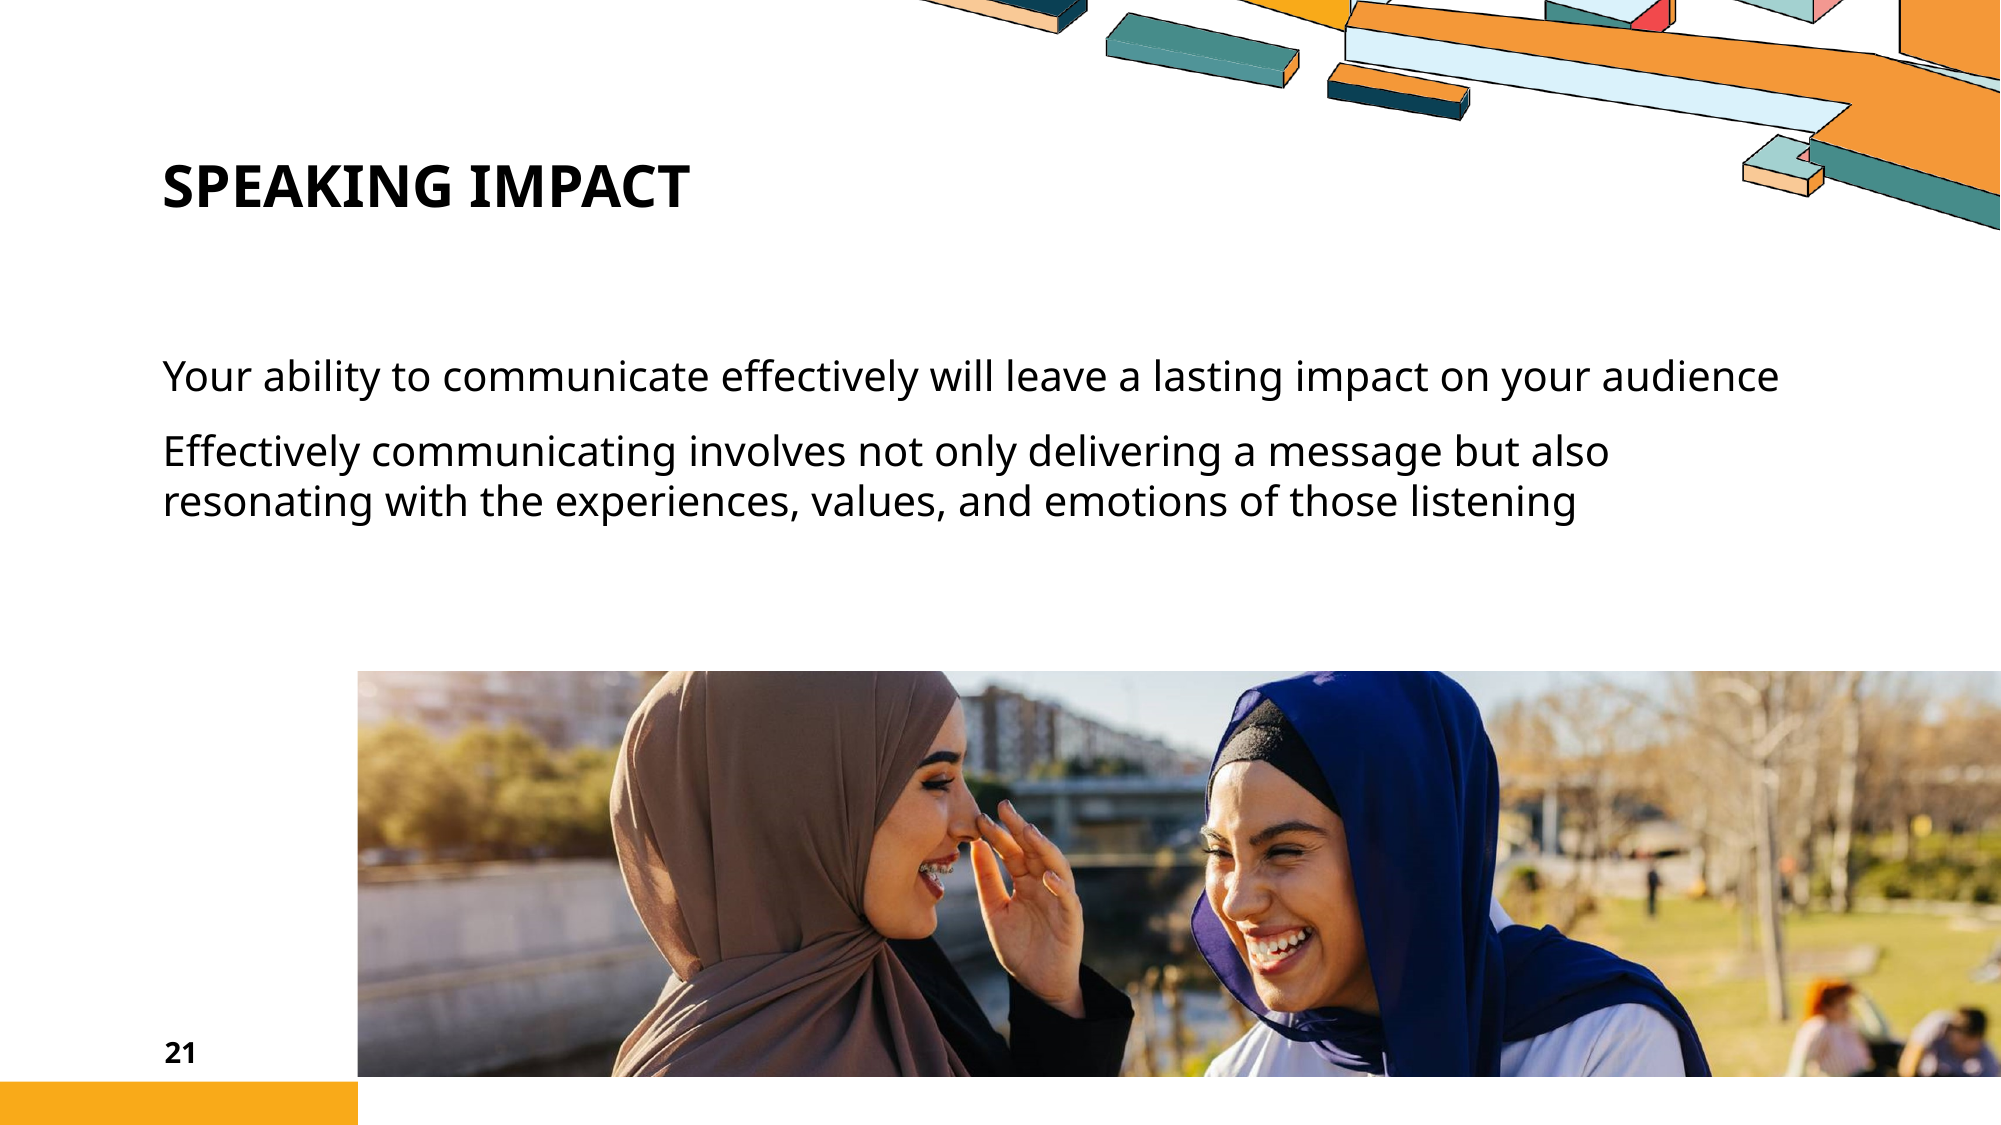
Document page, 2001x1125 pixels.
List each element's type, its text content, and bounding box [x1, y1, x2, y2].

slide_number 21 [149, 1024, 345, 1085]
picture [357, 671, 2001, 1077]
title Speaking impact [147, 22, 1160, 228]
picture [816, 0, 2000, 236]
list Your ability to communicate effectively will leave a lasting impact on your audience Effectively communicating involves not only delivering a message but also resonating with the experiences, values, and emotions of those listening [147, 342, 1823, 664]
